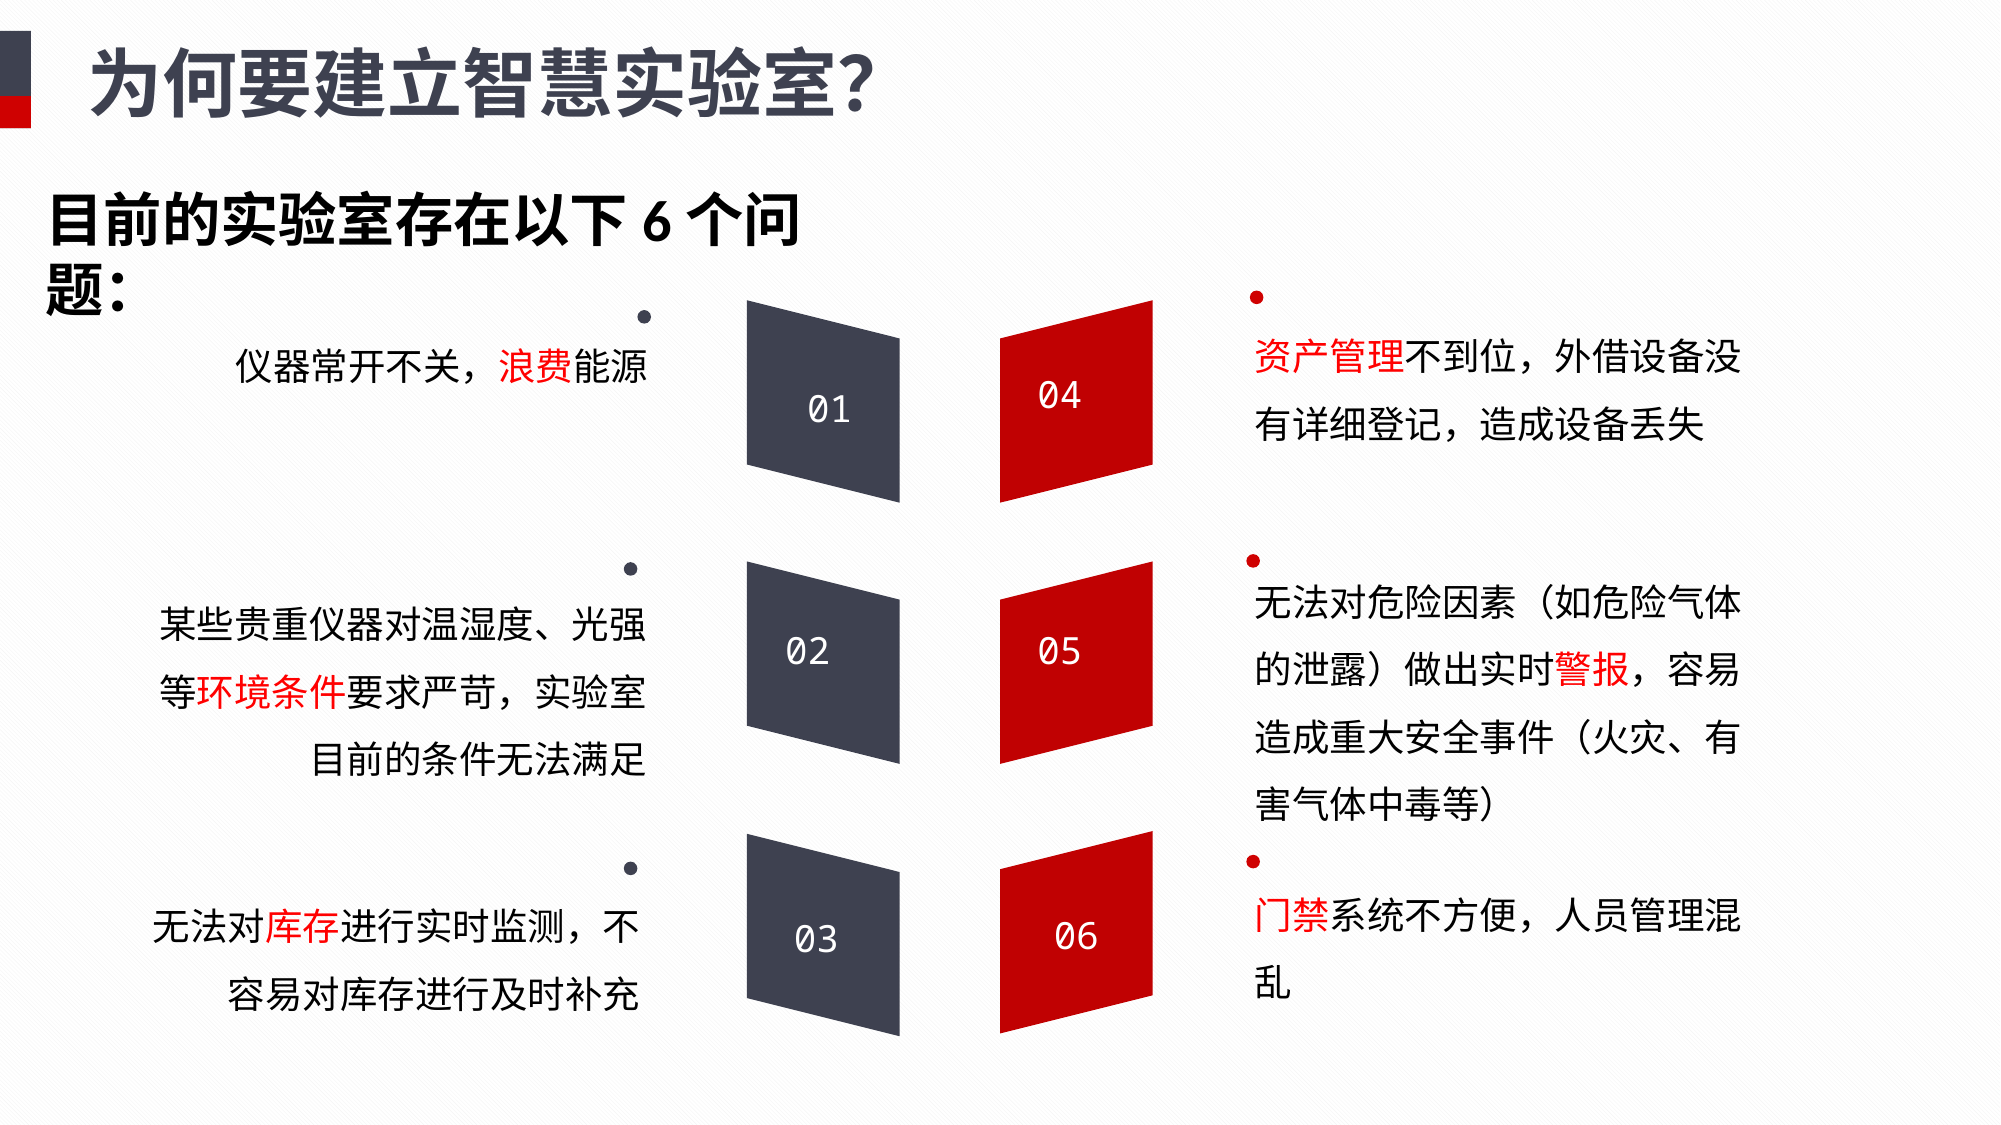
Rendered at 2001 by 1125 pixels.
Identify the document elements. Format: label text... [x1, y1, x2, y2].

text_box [1240, 549, 1778, 827]
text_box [746, 833, 900, 1037]
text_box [117, 861, 656, 1015]
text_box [1240, 854, 1778, 1003]
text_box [746, 561, 900, 764]
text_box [999, 831, 1153, 1034]
text_box 目前的实验室存在以下6个问题： [30, 175, 860, 331]
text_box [123, 562, 662, 781]
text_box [125, 310, 663, 386]
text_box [999, 561, 1153, 764]
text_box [746, 300, 900, 503]
text_box 为何要建立智慧实验室？ [72, 29, 927, 134]
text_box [0, 30, 31, 129]
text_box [999, 300, 1153, 503]
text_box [1240, 290, 1778, 445]
